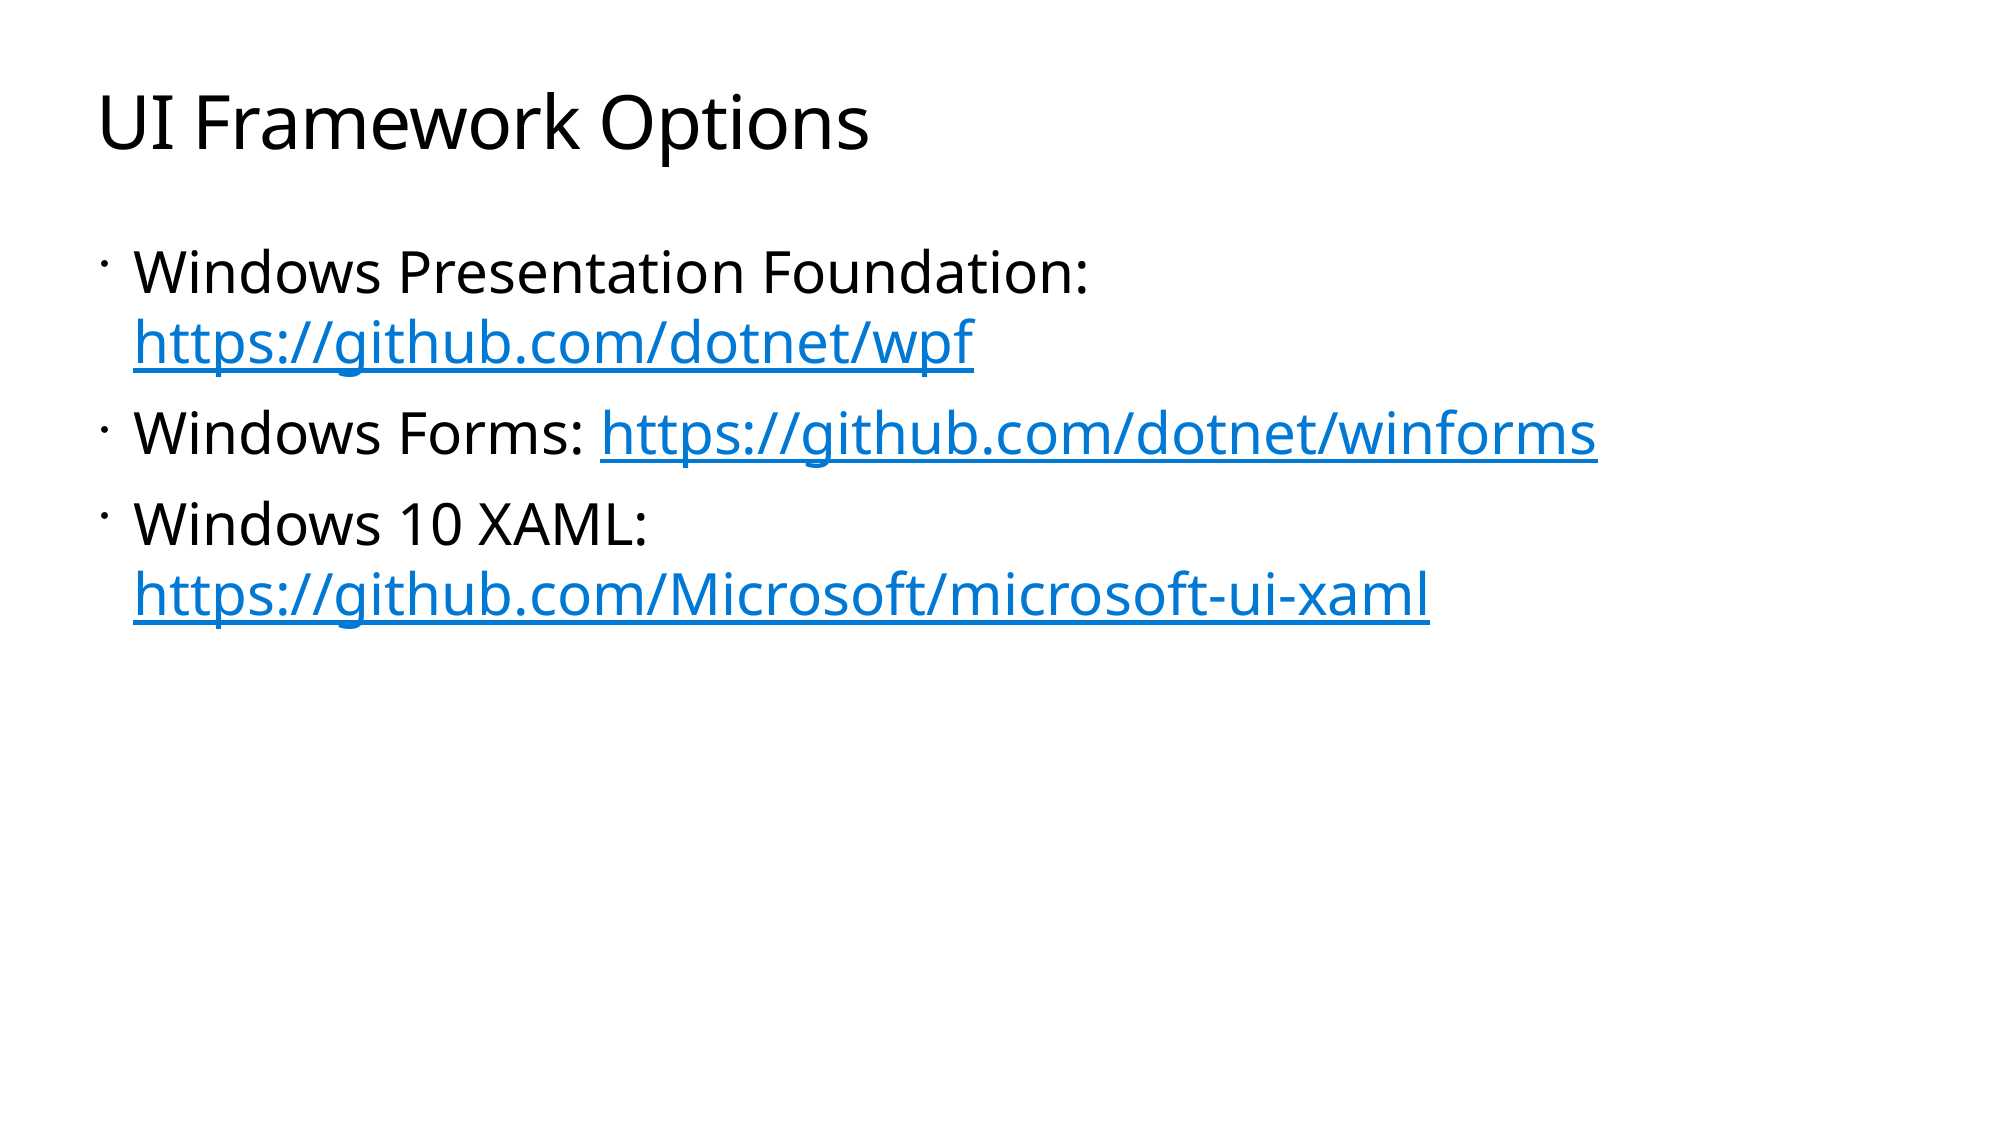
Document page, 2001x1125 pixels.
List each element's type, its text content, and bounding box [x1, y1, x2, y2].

list Windows Presentation Foundation: https://github.com/dotnet/wpf Windows Forms: https://github.com/dotnet/winforms Windows 10 XAML: https://github.com/Microsoft/microsoft-ui-xaml [95, 235, 1904, 476]
title UI Framework Options [96, 75, 1904, 166]
